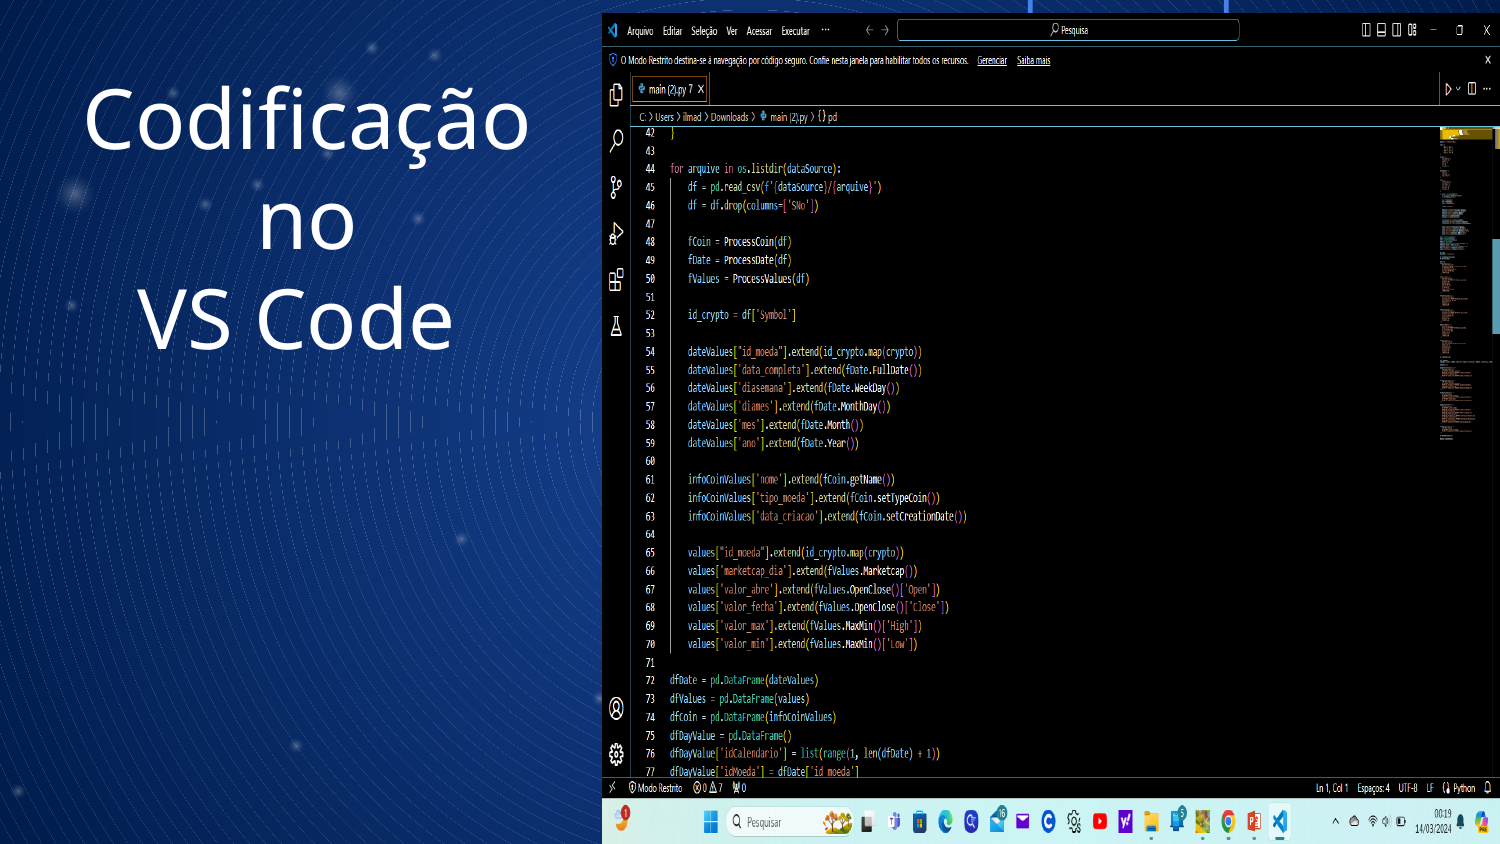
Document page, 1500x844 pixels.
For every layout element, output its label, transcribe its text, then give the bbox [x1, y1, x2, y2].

title Codificação no VS Code [12, 25, 596, 382]
picture [601, 13, 1500, 844]
